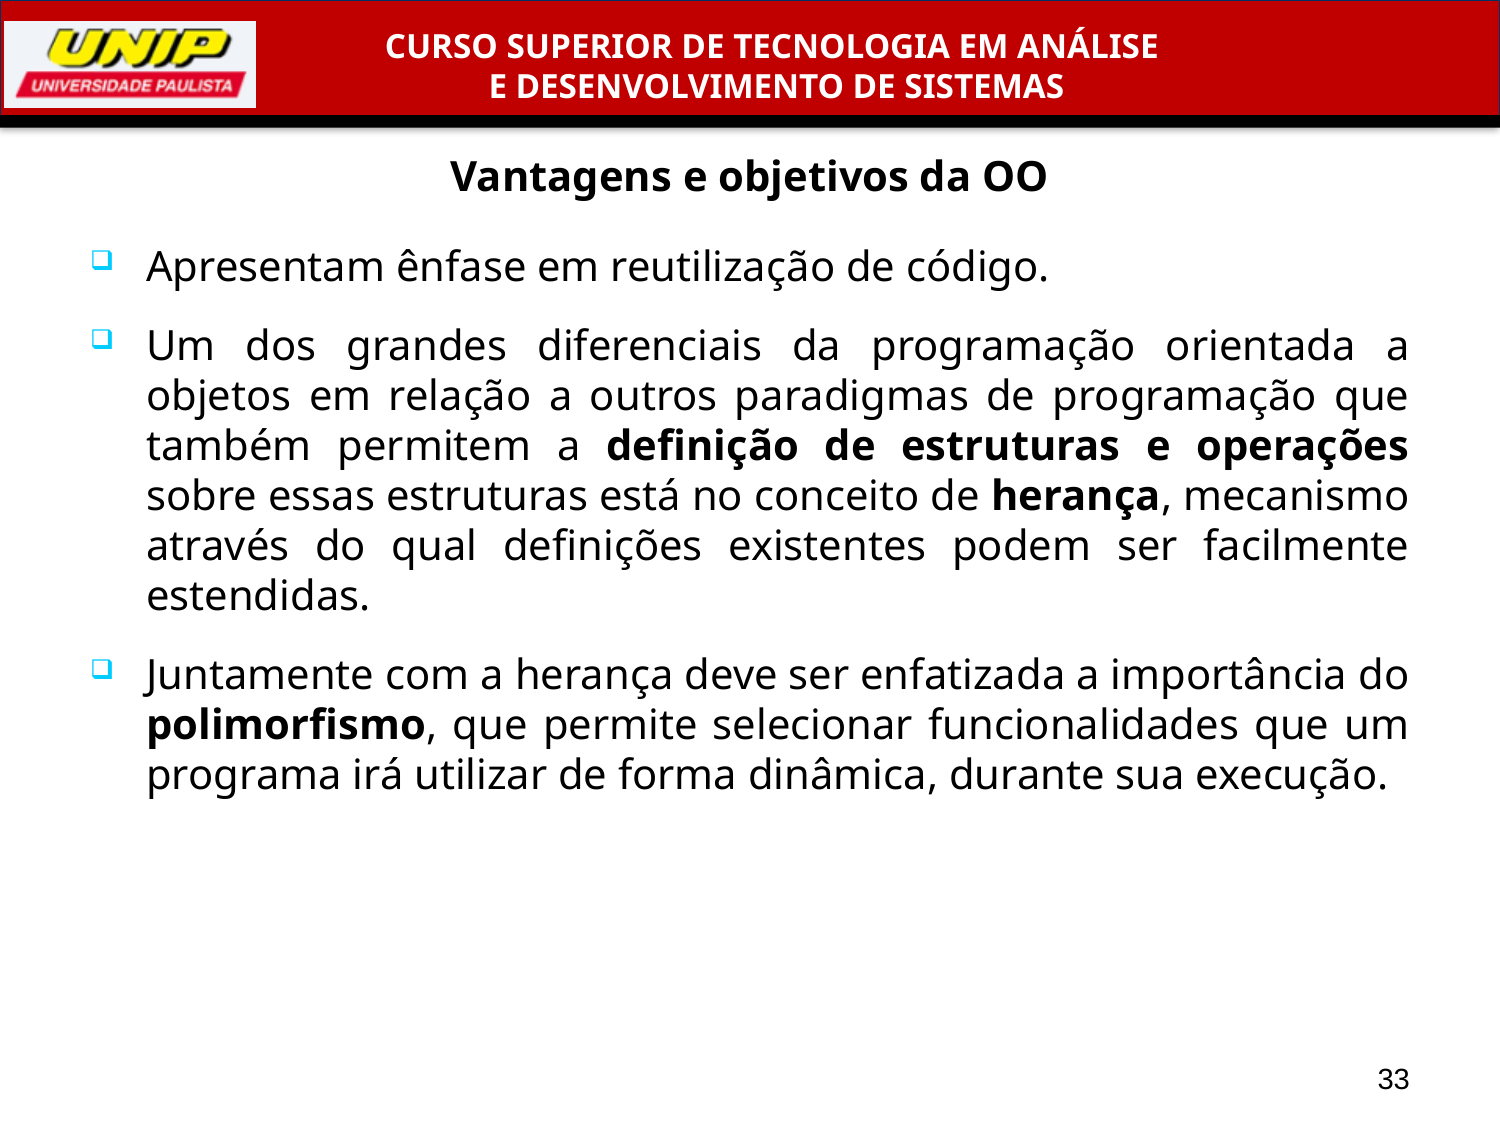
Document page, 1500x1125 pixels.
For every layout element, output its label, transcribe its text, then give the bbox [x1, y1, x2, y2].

picture [4, 21, 256, 108]
title Vantagens e objetivos da OO [75, 62, 1425, 231]
slide_number 33 [1074, 1024, 1425, 1103]
list Apresentam ênfase em reutilização de código. Um dos grandes diferenciais da programação orientada a objetos em relação a outros paradigmas de programação que também permitem a definição de estruturas e operações sobre essas estruturas está no conceito de herança, mecanismo através do qual definições existentes podem ser facilmente estendidas. Juntamente com a herança deve ser enfatizada a importância do polimorfismo, que permite selecionar funcionalidades que um programa irá utilizar de forma dinâmica, durante sua execução. [75, 231, 1425, 988]
